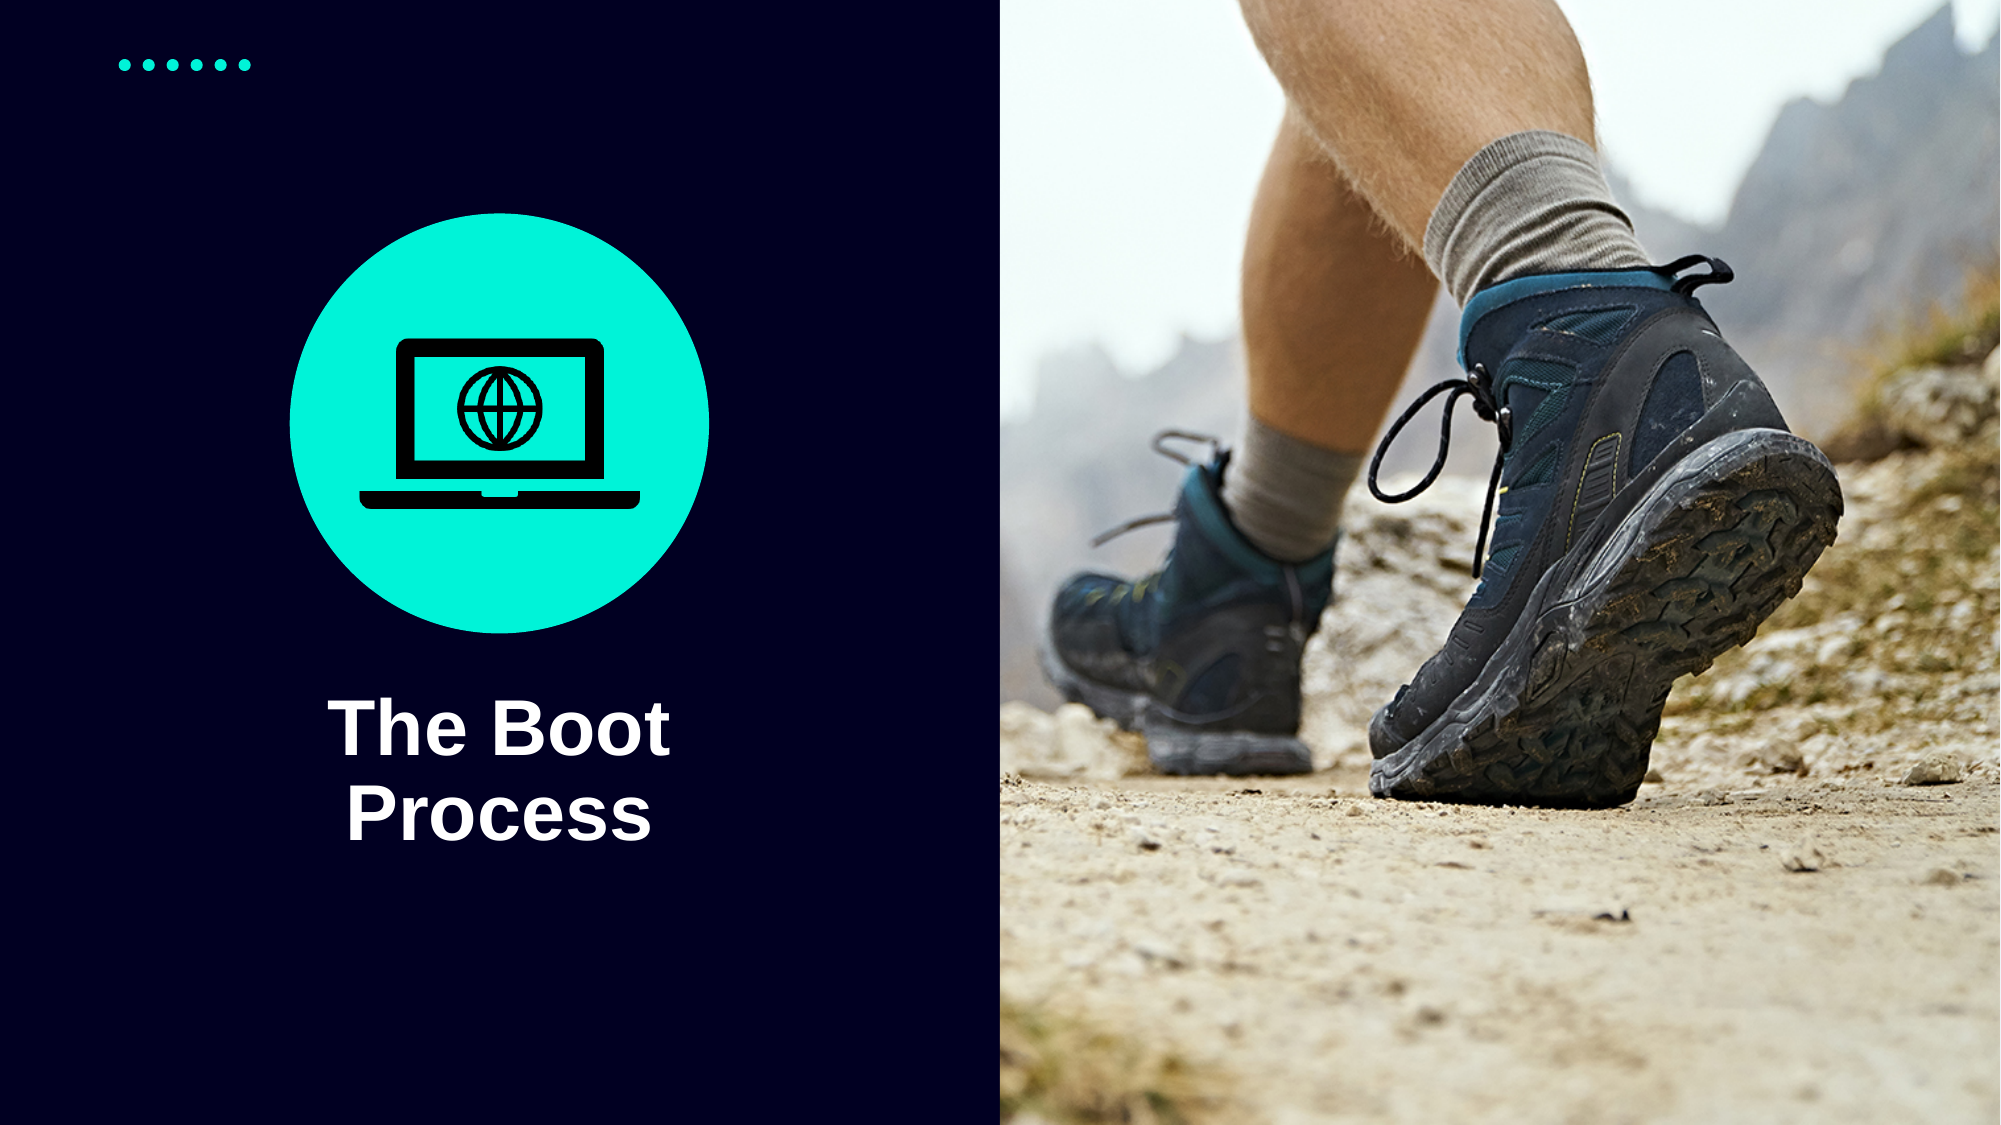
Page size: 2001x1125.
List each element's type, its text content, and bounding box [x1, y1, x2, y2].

title The Boot Process [233, 679, 766, 781]
picture [999, 0, 2001, 1125]
text_box [288, 212, 711, 635]
picture [353, 277, 646, 570]
